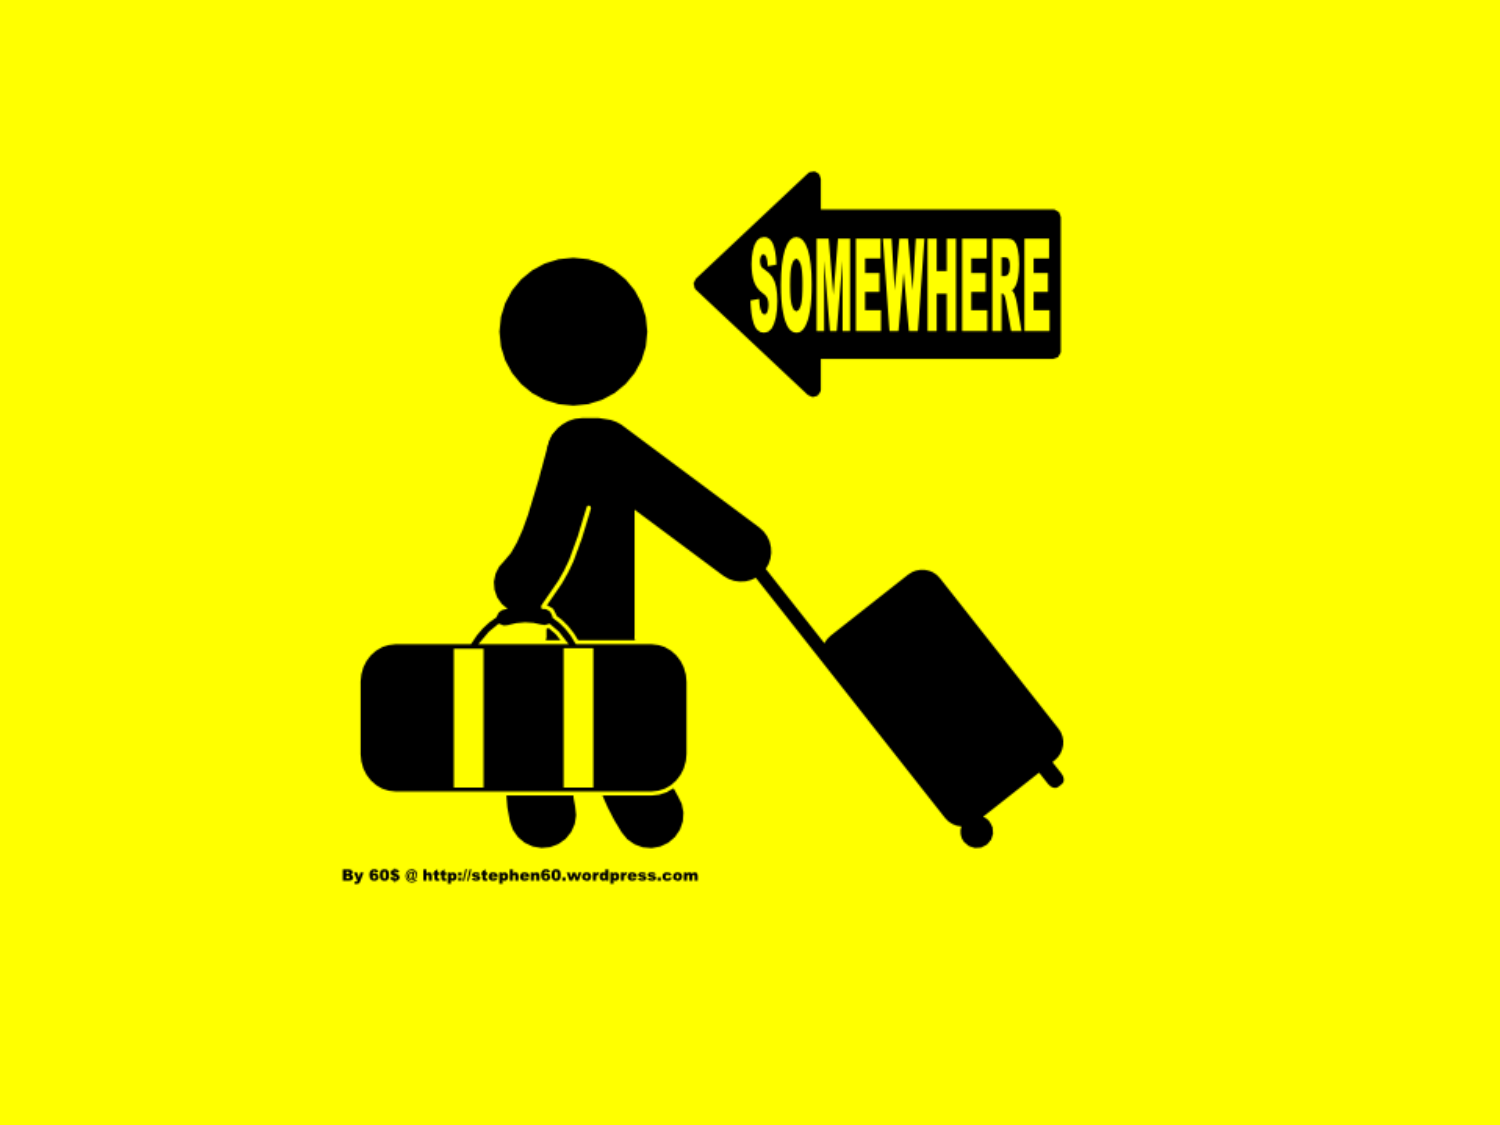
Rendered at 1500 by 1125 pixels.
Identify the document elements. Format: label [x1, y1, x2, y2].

picture [336, 136, 1087, 888]
